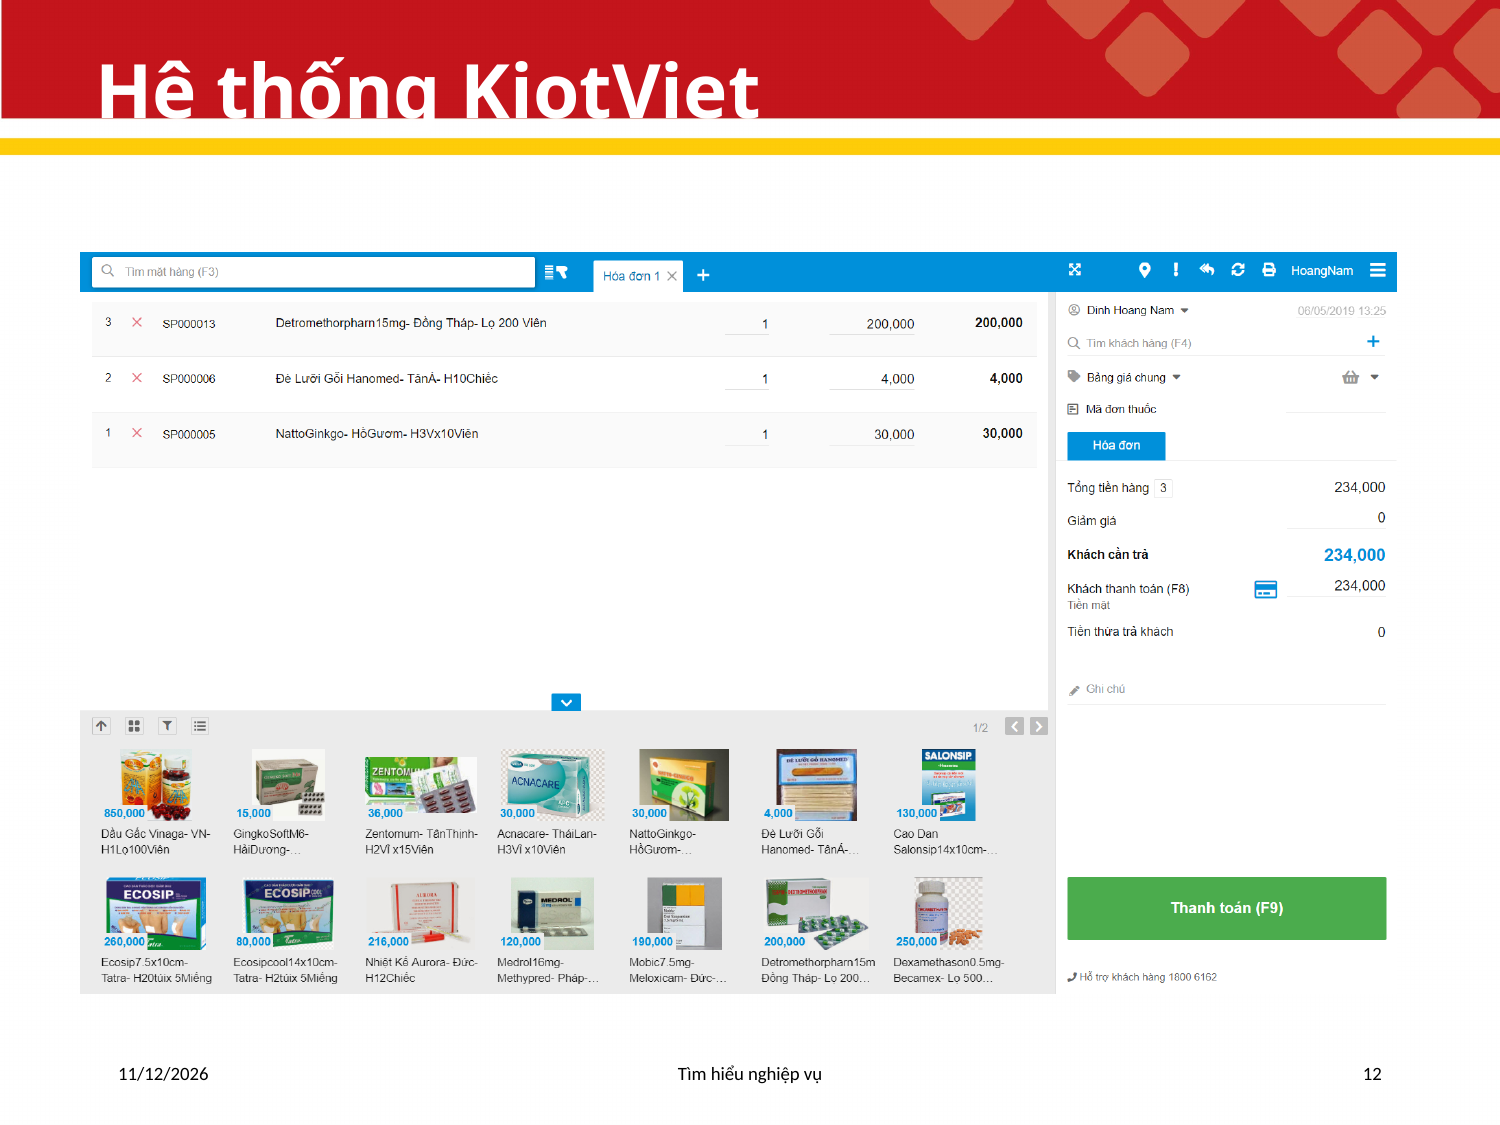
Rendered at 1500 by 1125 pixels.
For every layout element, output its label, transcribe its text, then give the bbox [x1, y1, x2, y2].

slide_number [103, 1042, 441, 1103]
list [80, 252, 1397, 994]
picture [0, 0, 1500, 1125]
title Hệ thống KiotViet [80, 0, 1397, 204]
slide_number 12 [1059, 1042, 1397, 1103]
footer Tìm hiểu nghiệp vụ [496, 1042, 1004, 1103]
